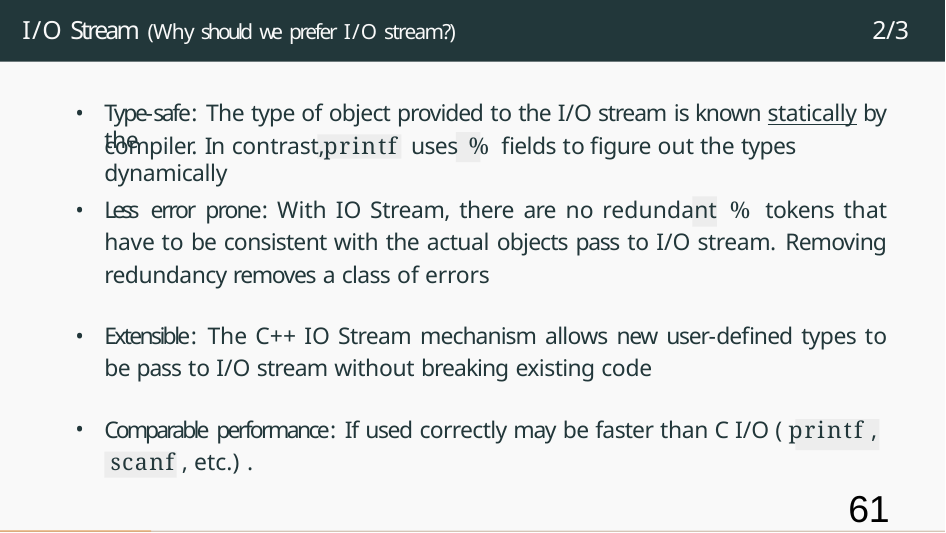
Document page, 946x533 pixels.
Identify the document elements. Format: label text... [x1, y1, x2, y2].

text_box Less error prone: With IO Stream, there are no redundant % tokens that have to be consistent with the actual objects pass to I/O stream. Removing redundancy removes a class of errors Extensible: The C++ IO Stream mechanism allows new user-defined types to be pass to I/O stream without breaking existing code Comparable performance: If used correctly may be faster than C I/O ( printf , scanf , etc.) . [73, 188, 931, 476]
title I/O Stream (Why should we prefer I/O stream?) [20, 12, 760, 104]
text_box Type-safe: The type of object provided to the I/O stream is known statically by the [73, 96, 889, 154]
text_box 2/3 [870, 12, 916, 45]
text_box compiler. In contrast, uses % fields to figure out the types dynamically [102, 129, 878, 187]
